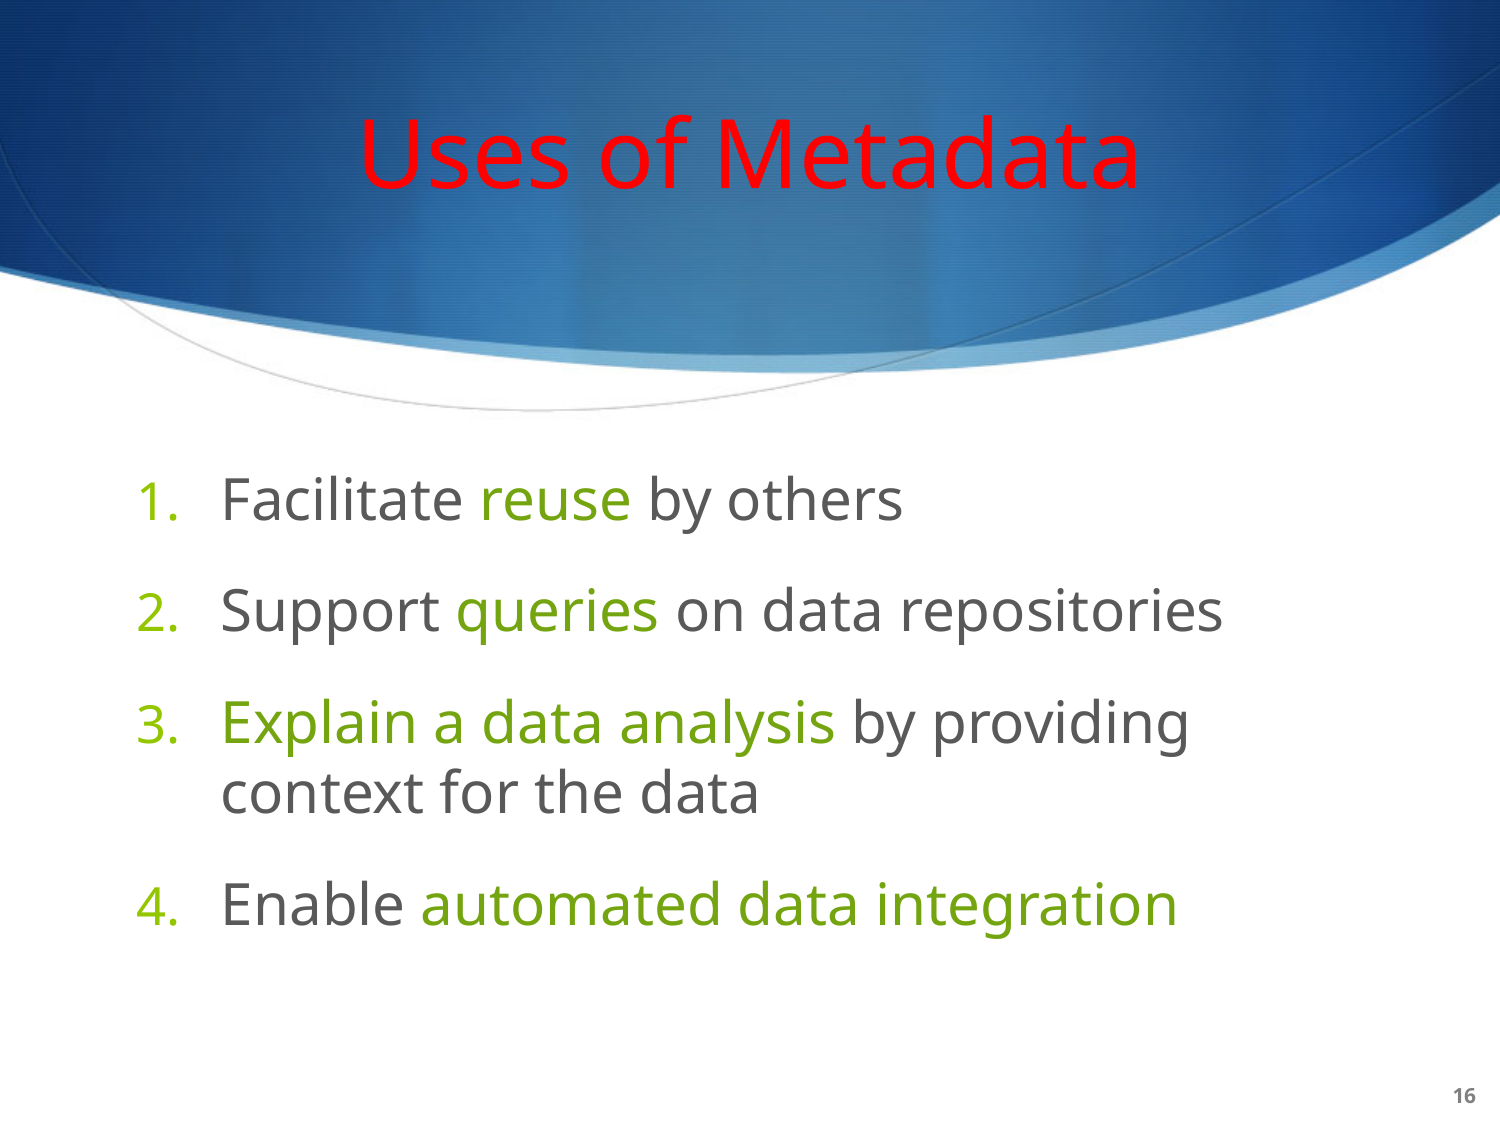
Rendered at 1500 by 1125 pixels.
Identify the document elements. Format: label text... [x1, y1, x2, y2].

slide_number 16 [1420, 1067, 1500, 1125]
list Facilitate reuse by others Support queries on data repositories Explain a data analysis by providing context for the data Enable automated data integration [121, 454, 1379, 991]
title Uses of Metadata [75, 56, 1425, 245]
picture [0, 0, 1500, 1125]
